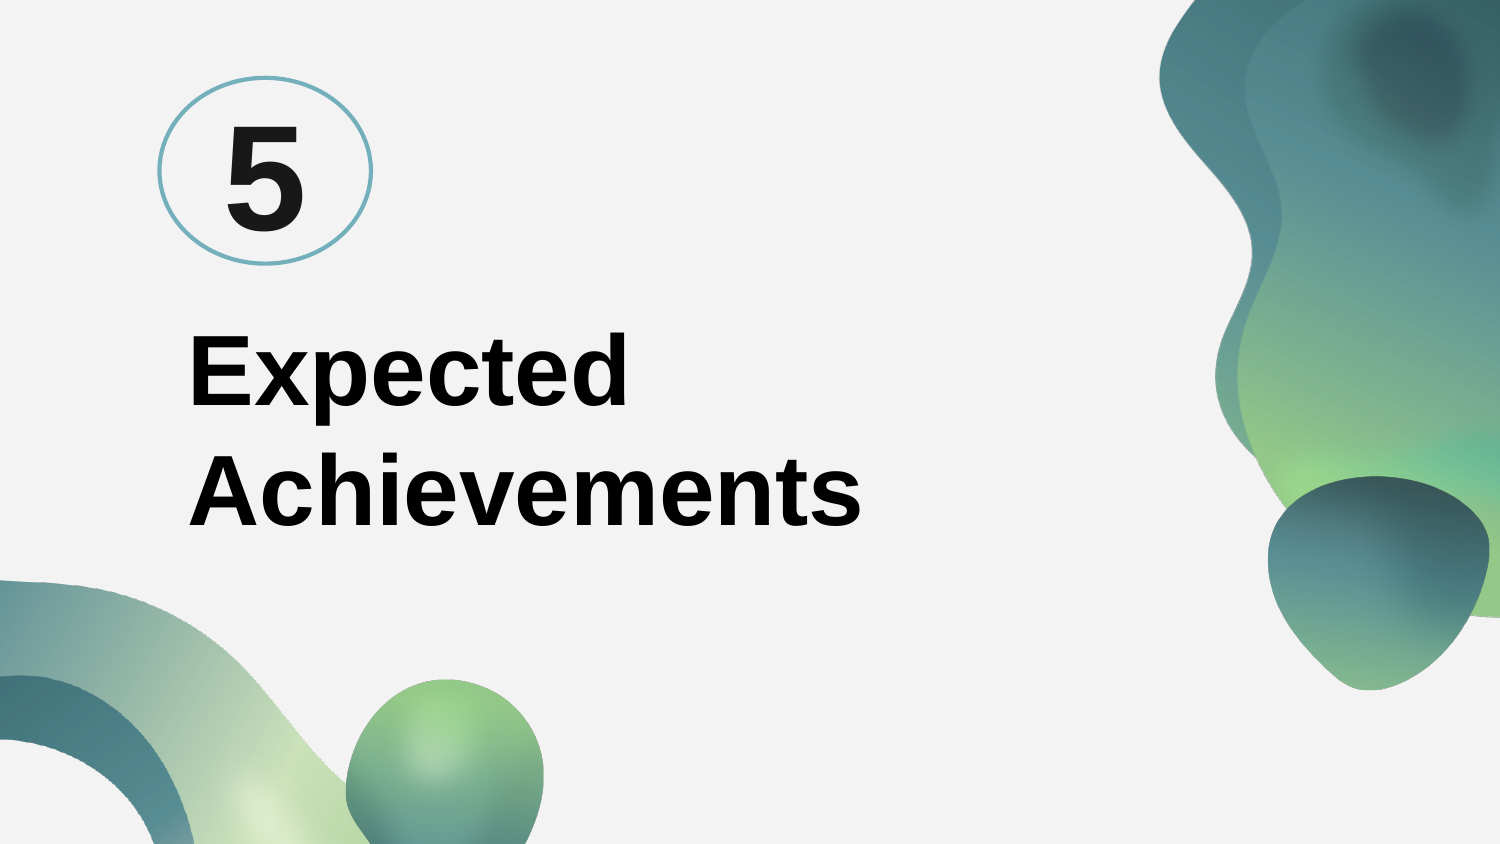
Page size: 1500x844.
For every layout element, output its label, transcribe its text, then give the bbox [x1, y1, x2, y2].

picture [0, 556, 766, 844]
text_box Expected Achievements [172, 421, 939, 560]
text_box 5 [157, 75, 374, 266]
picture [976, 0, 1500, 691]
